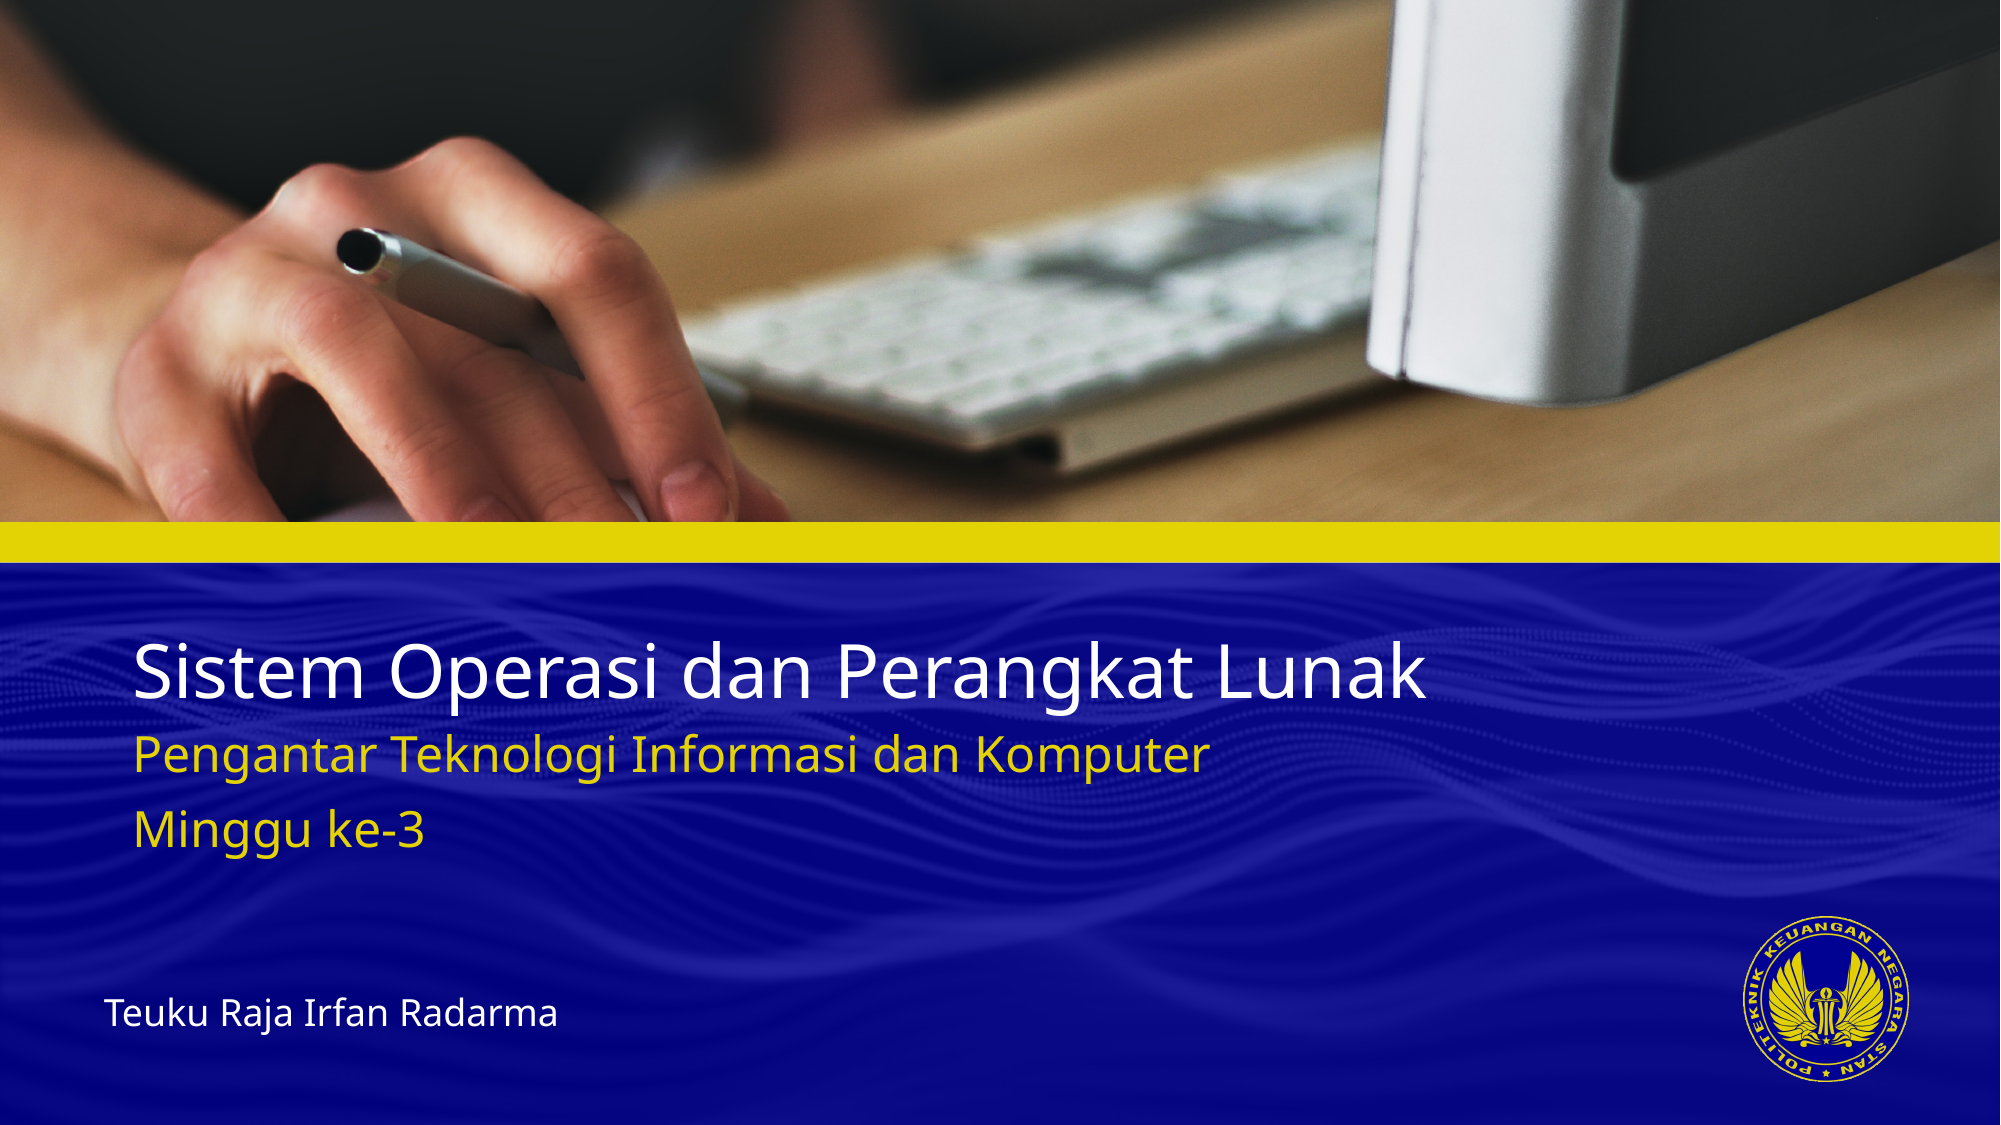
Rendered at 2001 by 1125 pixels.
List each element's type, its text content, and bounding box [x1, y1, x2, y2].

title Sistem Operasi dan Perangkat Lunak [117, 562, 1724, 722]
picture [1743, 916, 1909, 1082]
picture [0, 0, 2000, 522]
subtitle Pengantar Teknologi Informasi dan Komputer Minggu ke-3 [117, 721, 1618, 983]
